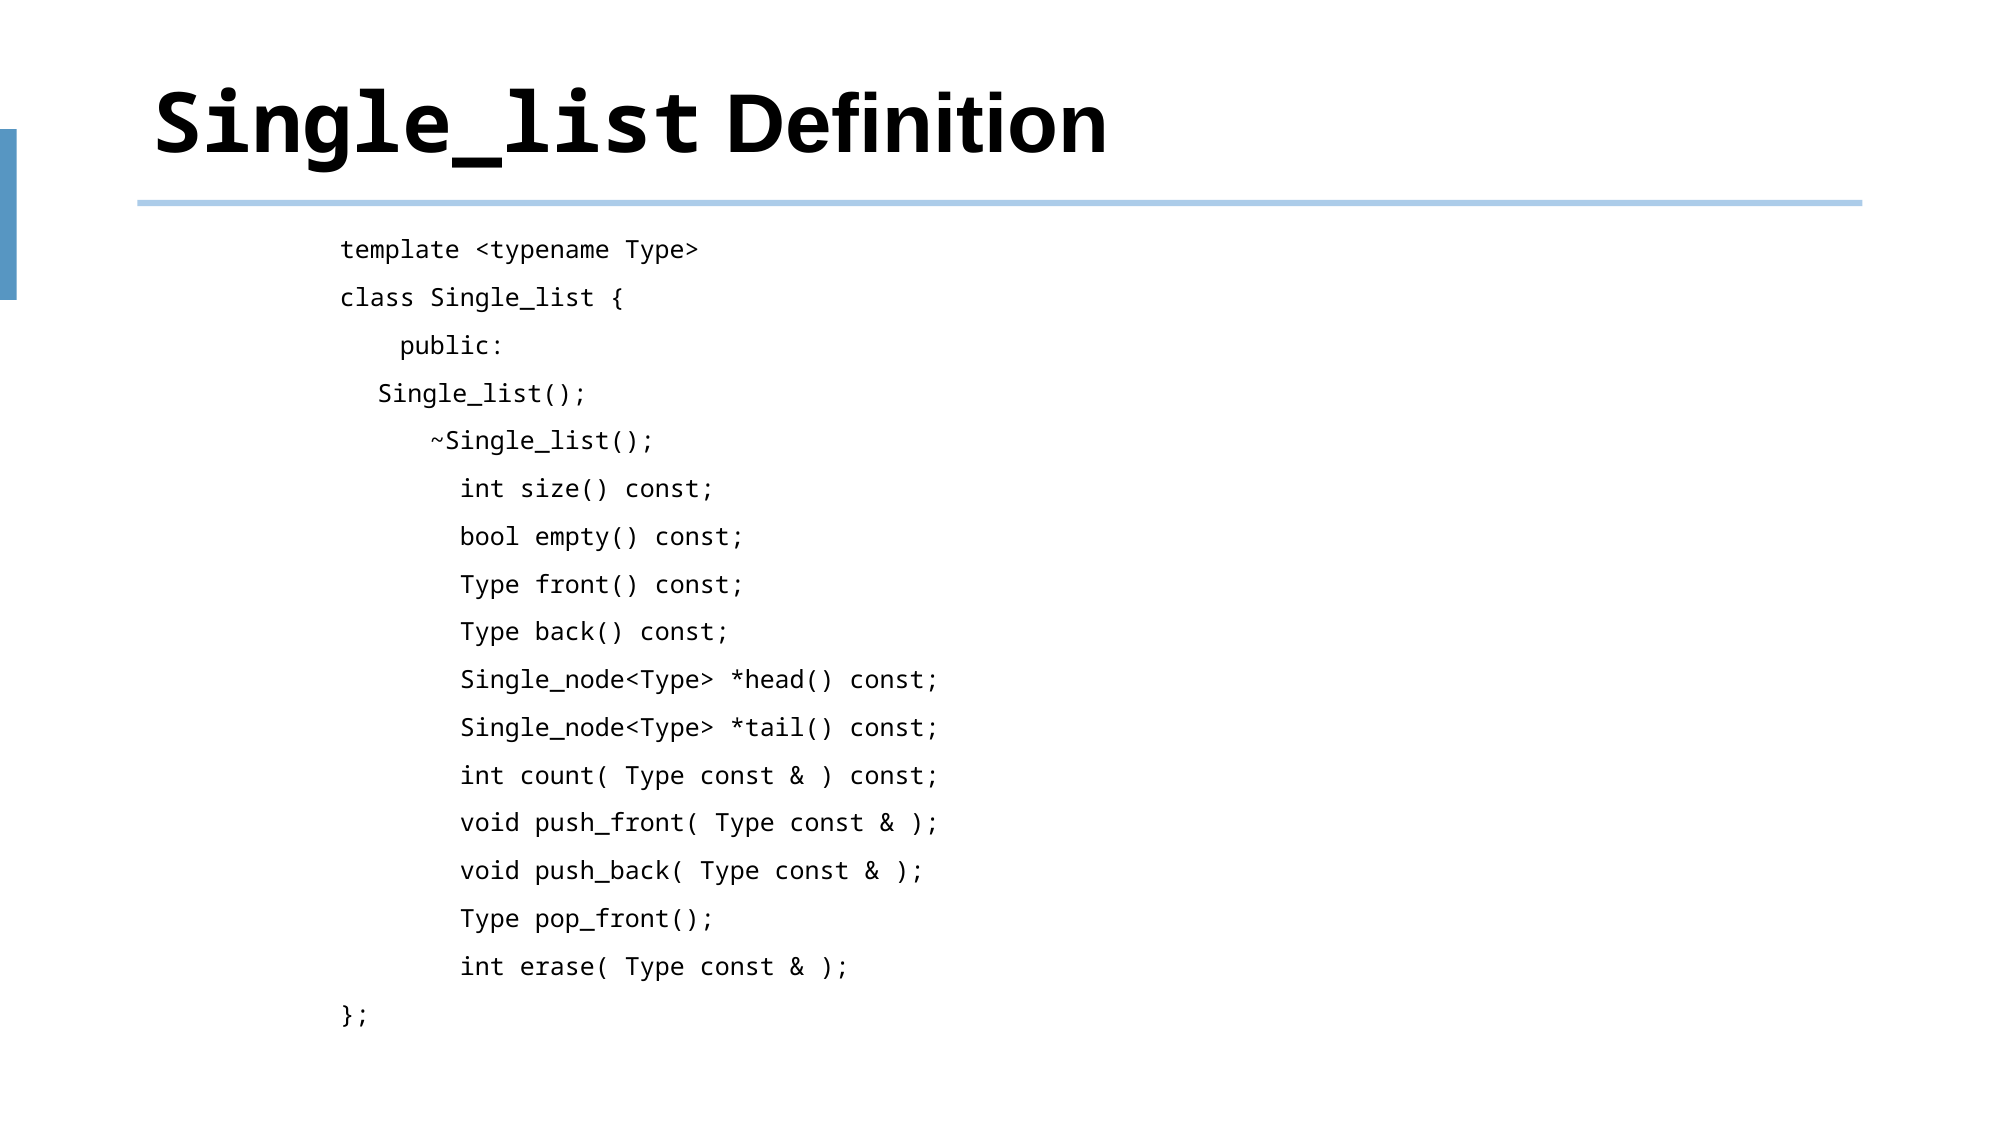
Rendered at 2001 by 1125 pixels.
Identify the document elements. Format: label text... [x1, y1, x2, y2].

list template <typename Type> class Single_list { public: Single_list(); ~Single_list(); int size() const; bool empty() const; Type front() const; Type back() const; Single_node<Type> *head() const; Single_node<Type> *tail() const; int count( Type const & ) const; void push_front( Type const & ); void push_back( Type const & ); Type pop_front(); int erase( Type const & ); }; [137, 229, 1863, 1014]
title Single_list Definition [137, 42, 1863, 208]
